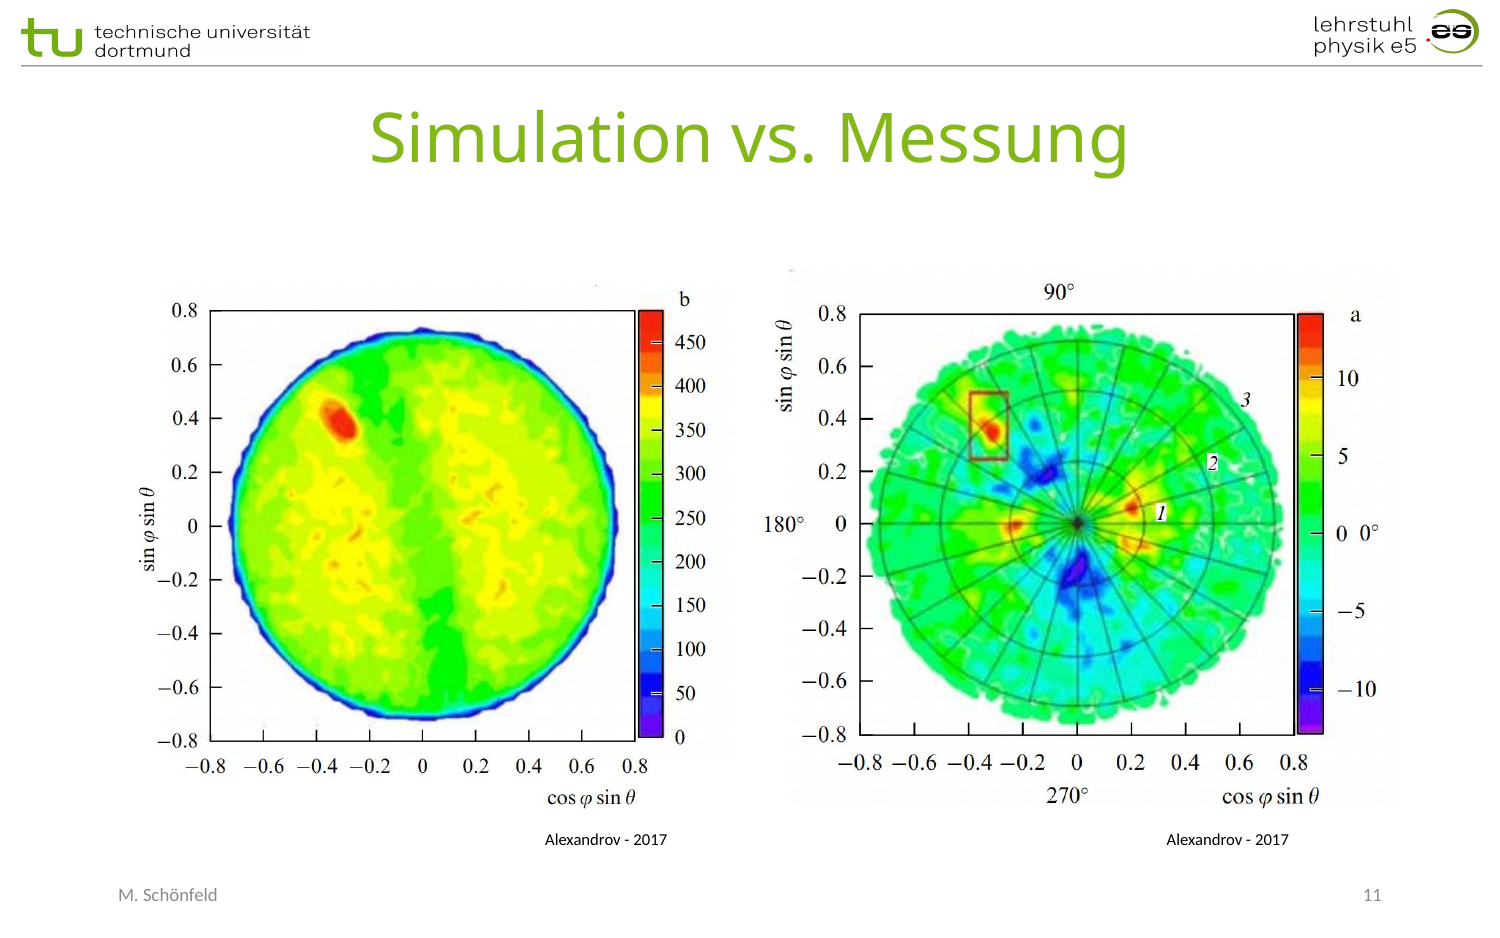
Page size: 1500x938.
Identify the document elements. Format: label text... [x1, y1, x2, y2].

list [759, 245, 1397, 809]
text_box Alexandrov - 2017 [1151, 821, 1305, 856]
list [103, 285, 741, 809]
slide_number 11 [1059, 868, 1397, 919]
picture [1315, 9, 1479, 57]
title Simulation vs. Messung [103, 49, 1397, 232]
picture [21, 18, 310, 57]
text_box Alexandrov - 2017 [530, 821, 683, 857]
slide_number M. Schönfeld [103, 868, 441, 919]
